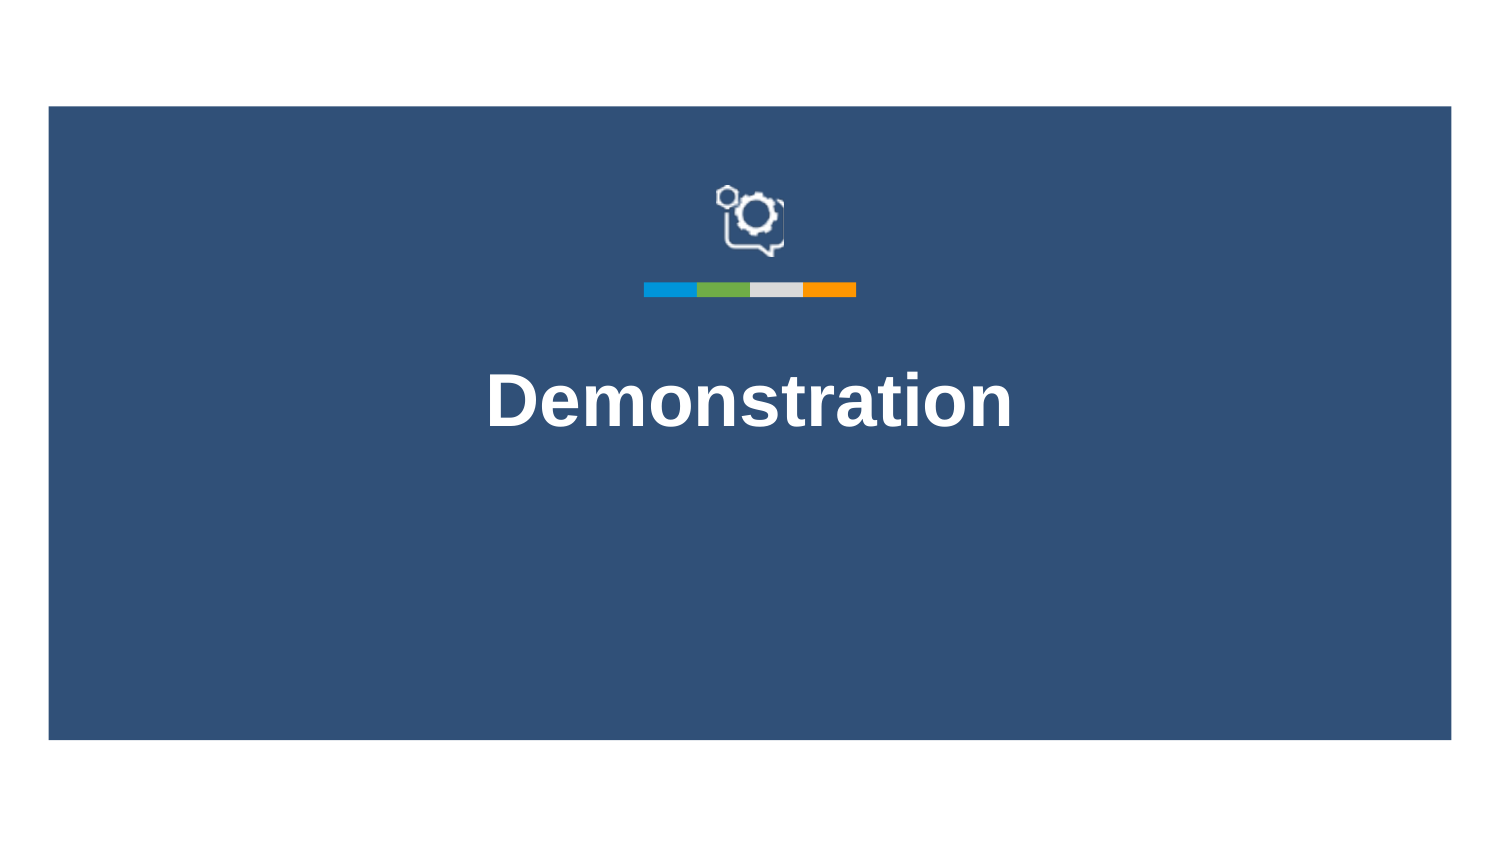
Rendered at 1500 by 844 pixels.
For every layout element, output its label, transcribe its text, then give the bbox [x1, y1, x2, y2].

title Demonstration [103, 354, 1397, 518]
